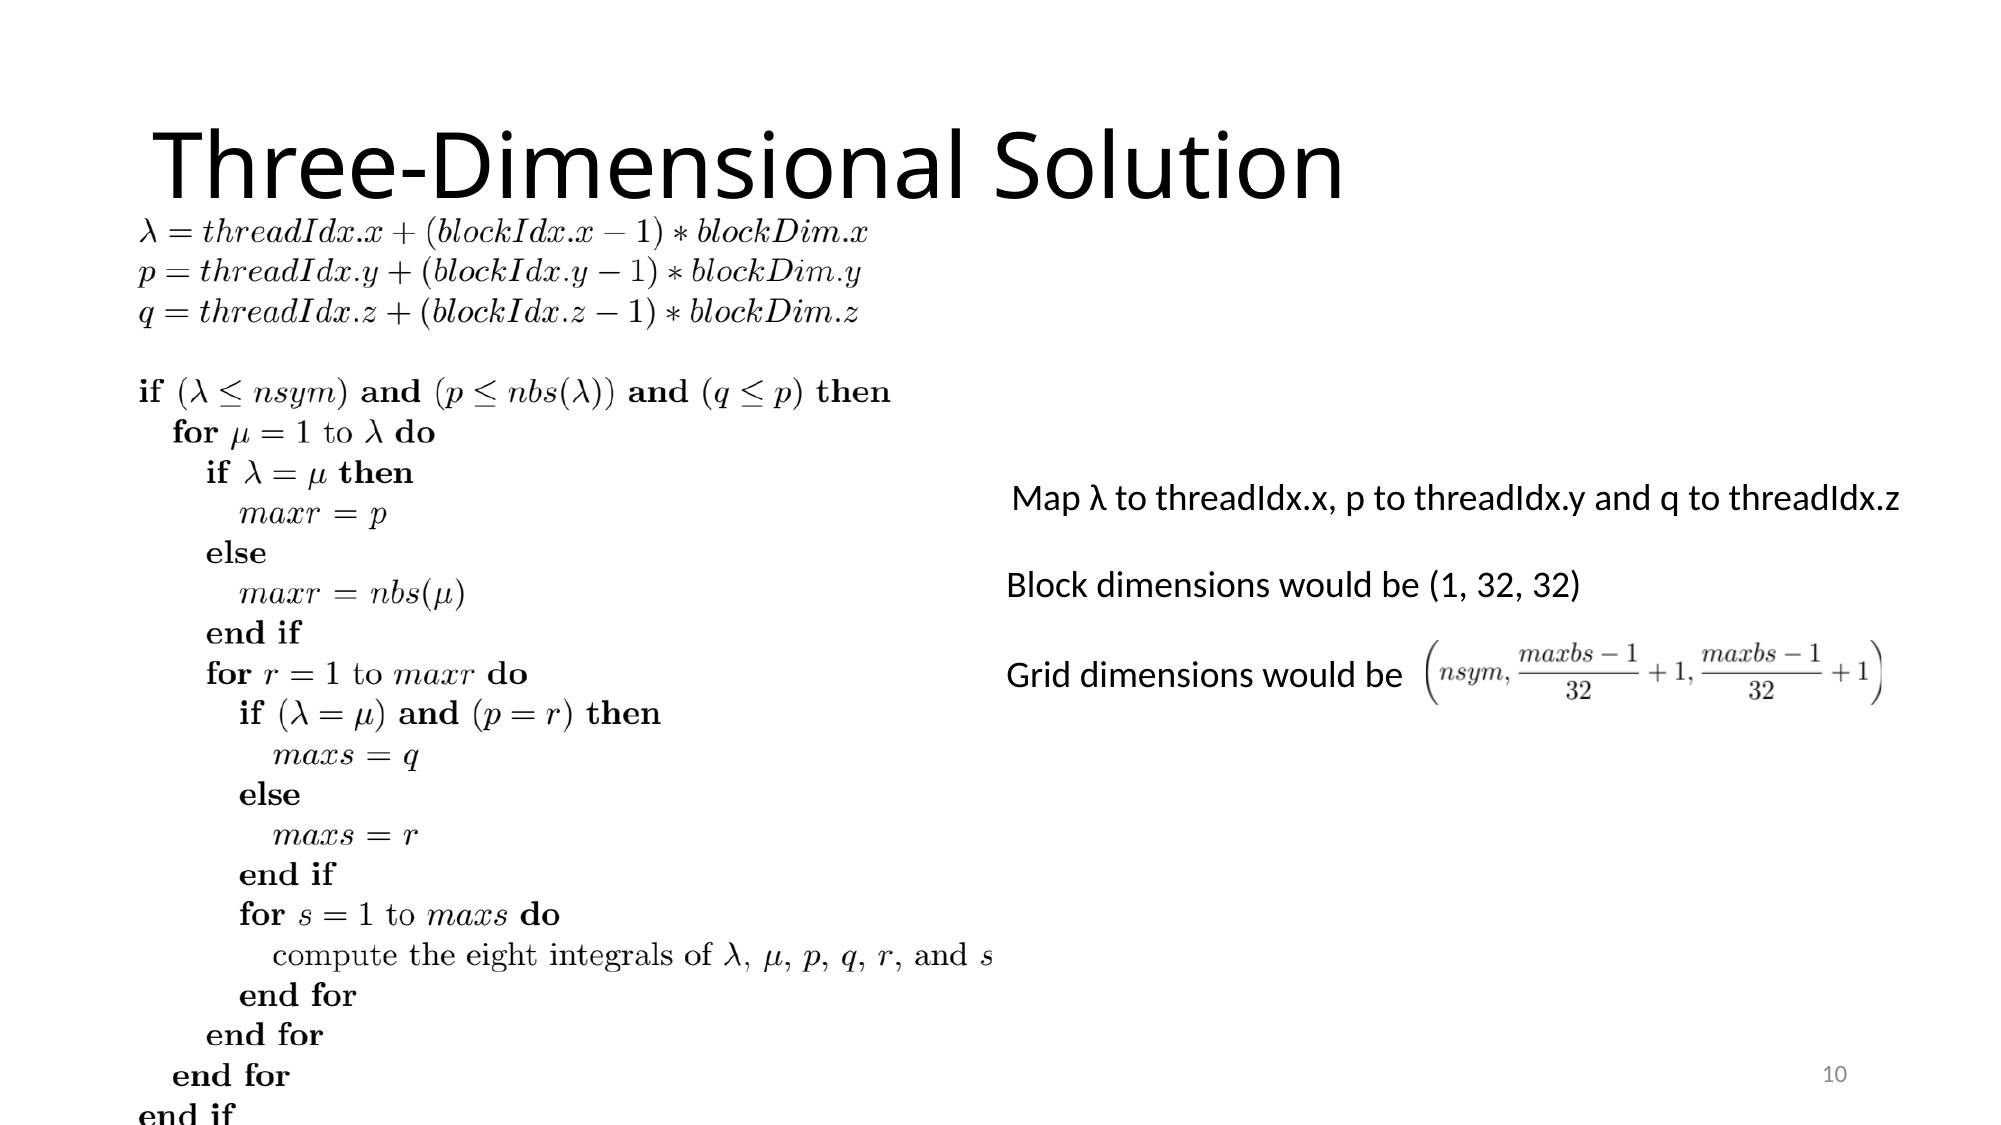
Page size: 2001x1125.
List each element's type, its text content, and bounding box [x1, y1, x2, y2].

title Three-Dimensional Solution [137, 59, 1863, 278]
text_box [991, 465, 2000, 705]
slide_number 10 [1412, 1042, 1863, 1103]
picture [137, 215, 992, 1125]
